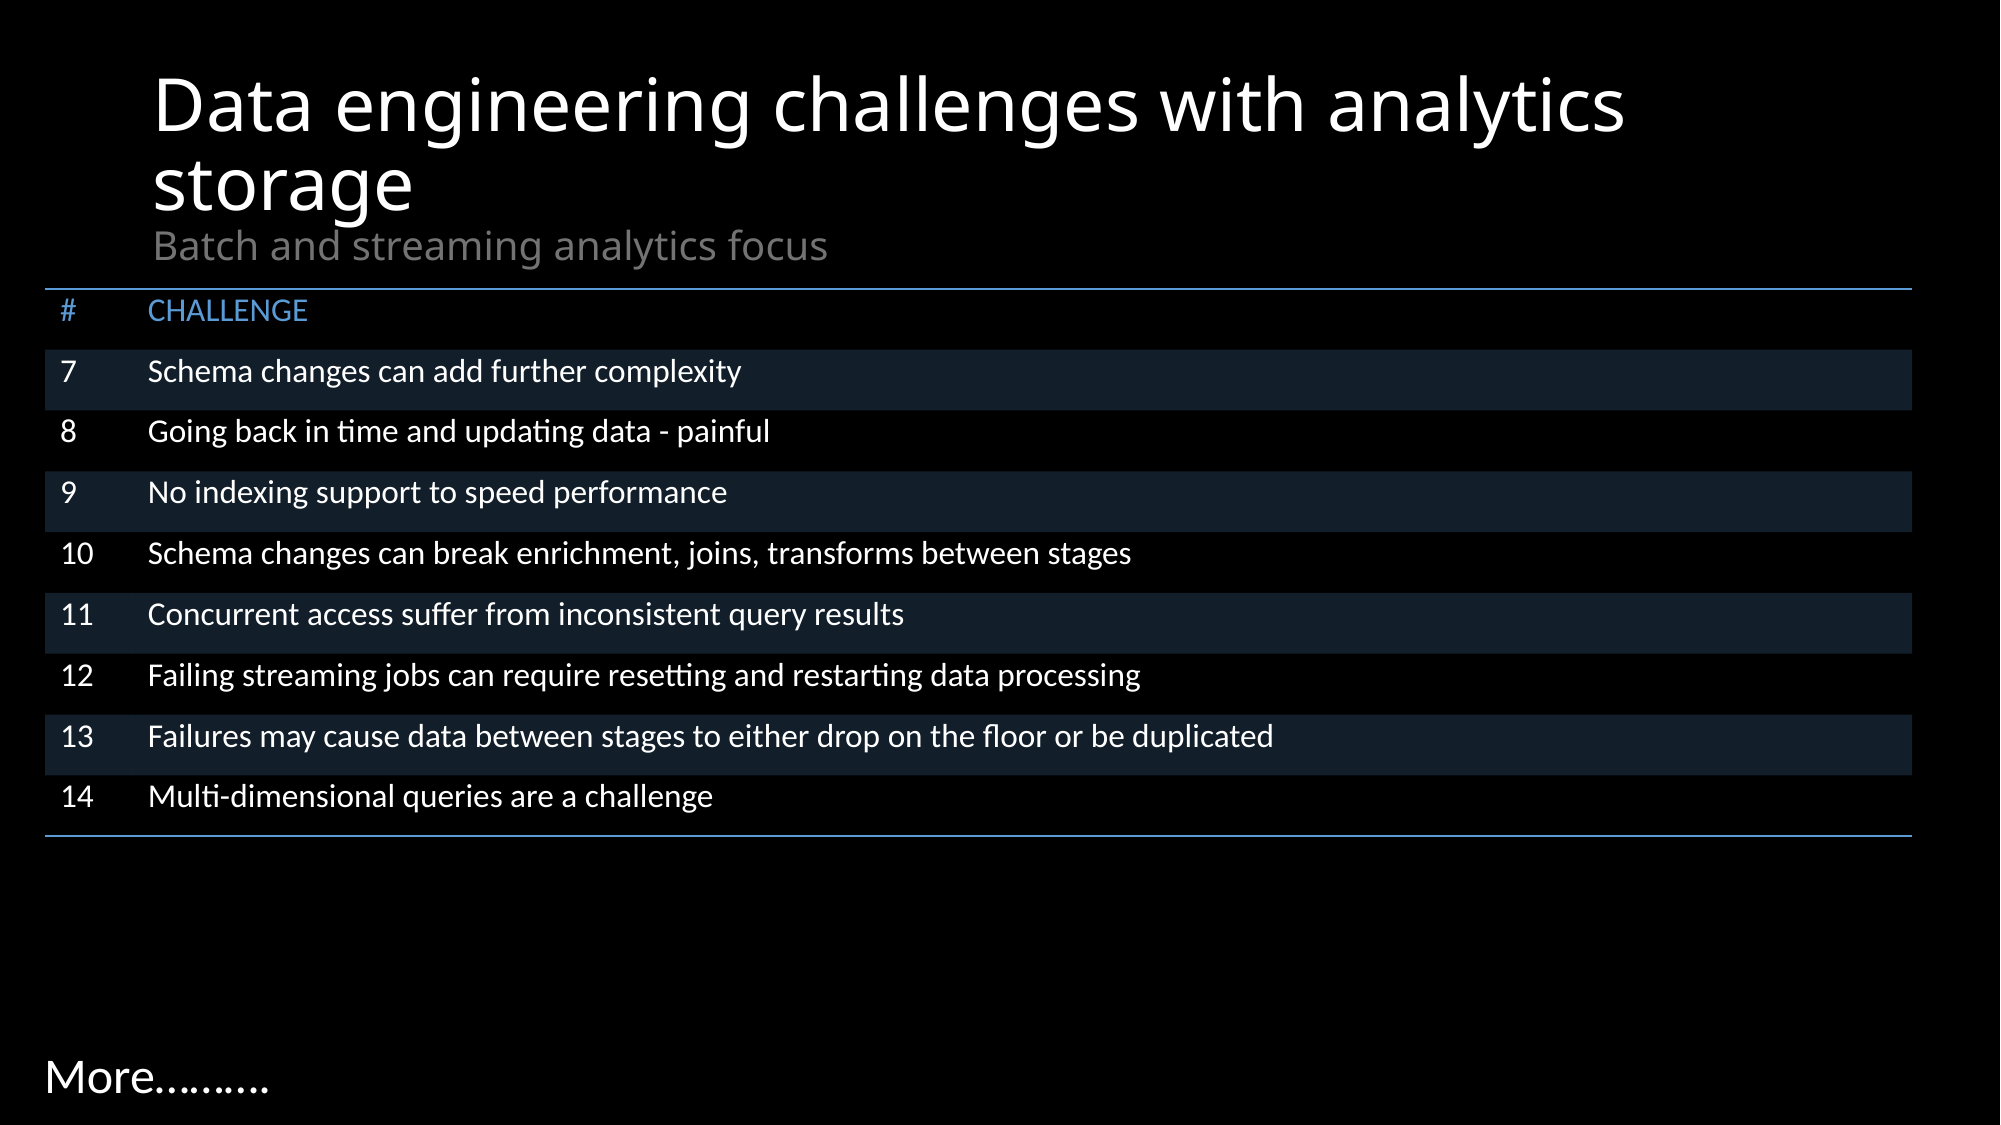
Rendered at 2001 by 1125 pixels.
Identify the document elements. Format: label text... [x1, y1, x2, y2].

table_cell No indexing support to speed performance [133, 471, 1912, 532]
table_cell Failures may cause data between stages to either drop on the floor or be duplicated [133, 715, 1912, 775]
table_cell Schema changes can add further complexity [133, 350, 1912, 410]
text_box More………. [14, 1025, 1052, 1125]
table_cell Concurrent access suffer from inconsistent query results [133, 593, 1912, 654]
title Data engineering challenges with analytics storage Batch and streaming analytics focus [137, 59, 1863, 278]
table_cell 11 [45, 593, 133, 654]
table_cell 12 [45, 654, 133, 715]
table_cell Failing streaming jobs can require resetting and restarting data processing [133, 654, 1912, 715]
table_cell Schema changes can break enrichment, joins, transforms between stages [133, 532, 1912, 593]
table_cell Going back in time and updating data - painful [133, 410, 1912, 471]
table_cell 10 [45, 532, 133, 593]
table_cell 7 [45, 350, 133, 410]
table_cell Multi-dimensional queries are a challenge [133, 775, 1912, 835]
table_header # [45, 290, 133, 350]
table_cell 13 [45, 715, 133, 775]
table_header CHALLENGE [133, 290, 1912, 350]
table_cell 9 [45, 471, 133, 532]
table_cell 14 [45, 775, 133, 835]
table_cell 8 [45, 410, 133, 471]
